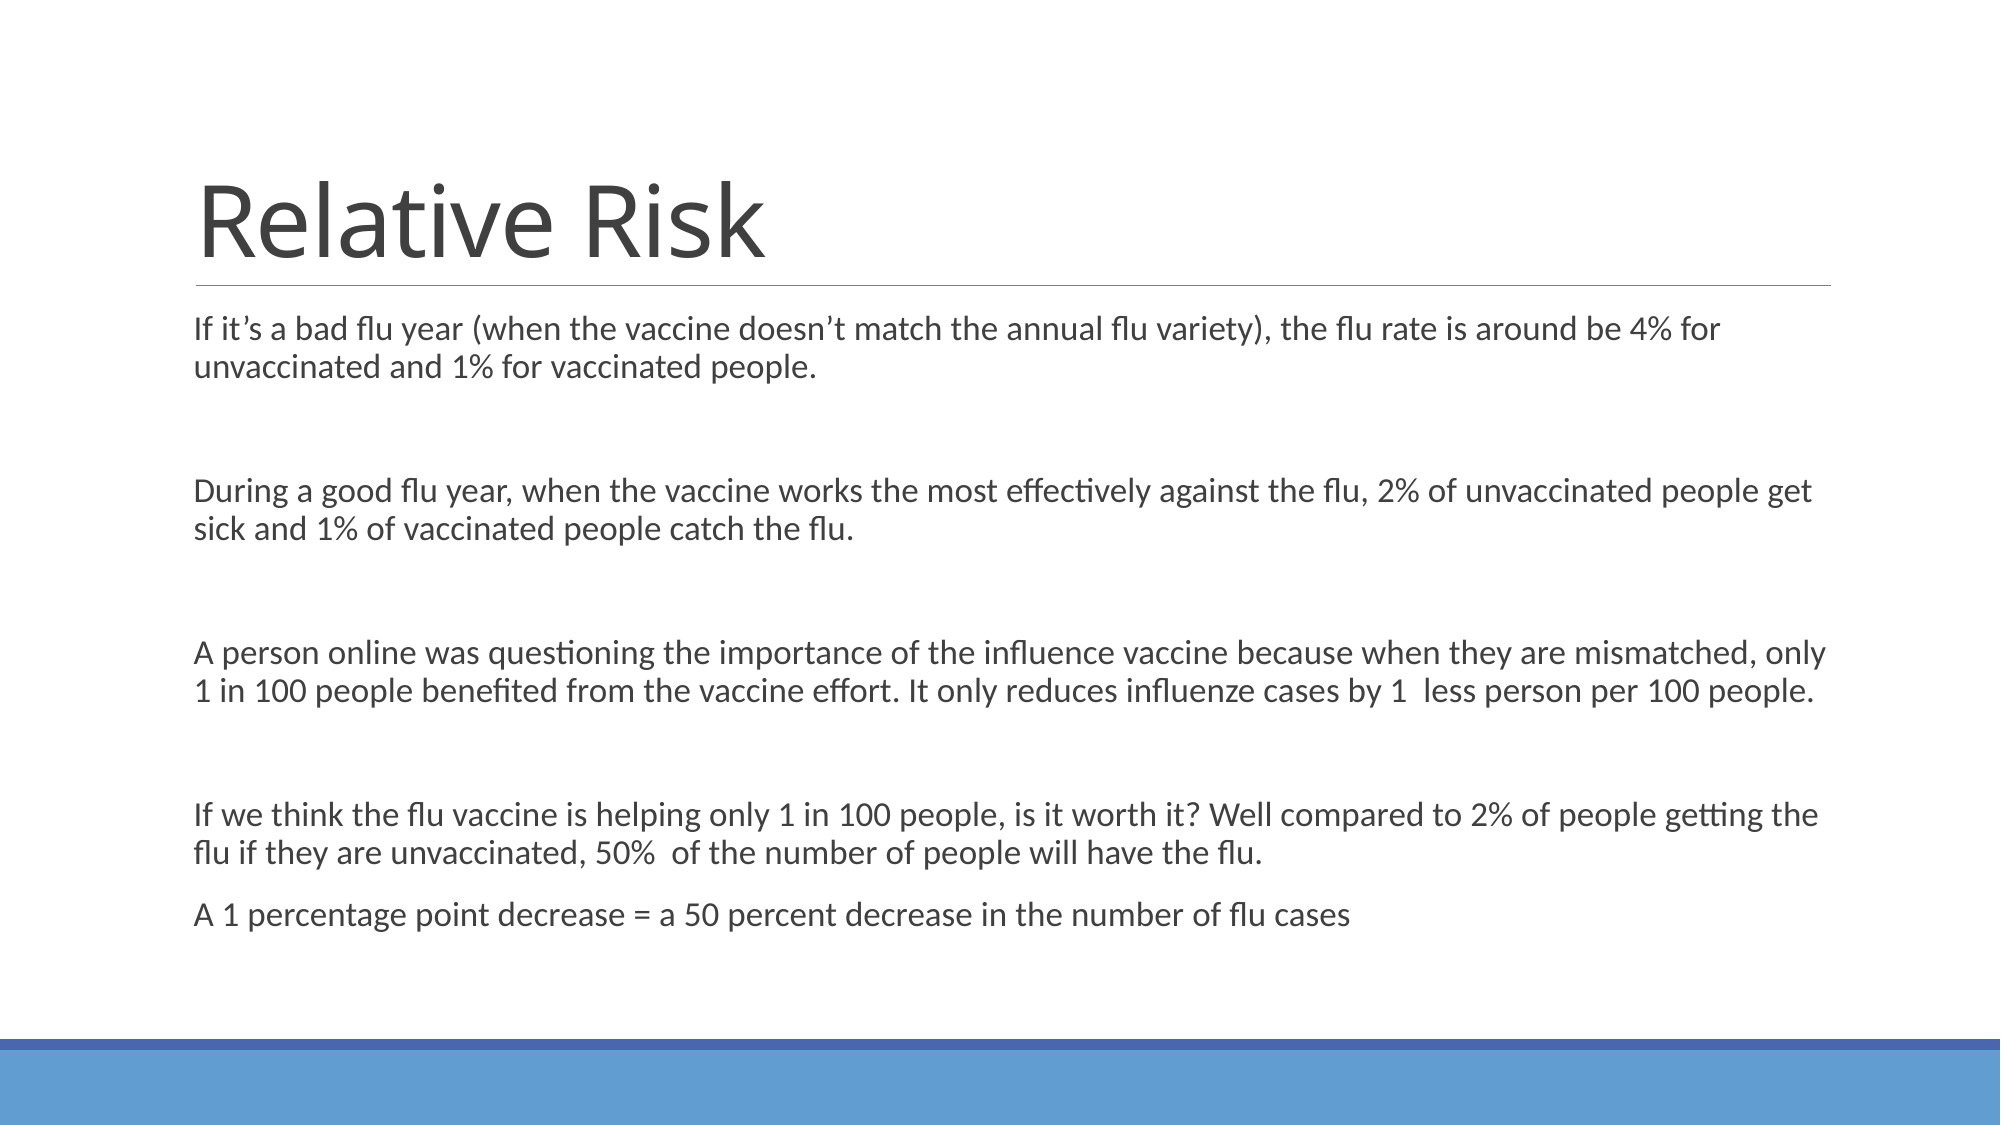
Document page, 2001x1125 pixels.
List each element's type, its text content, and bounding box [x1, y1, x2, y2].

title Relative Risk [180, 47, 1830, 285]
list If it’s a bad flu year (when the vaccine doesn’t match the annual flu variety), the flu rate is around be 4% for unvaccinated and 1% for vaccinated people. During a good flu year, when the vaccine works the most effectively against the flu, 2% of unvaccinated people get sick and 1% of vaccinated people catch the flu. A person online was questioning the importance of the influence vaccine because when they are mismatched, only 1 in 100 people benefited from the vaccine effort. It only reduces influenze cases by 1 less person per 100 people. If we think the flu vaccine is helping only 1 in 100 people, is it worth it? Well compared to 2% of people getting the flu if they are unvaccinated, 50% of the number of people will have the flu. A 1 percentage point decrease = a 50 percent decrease in the number of flu cases [180, 302, 1830, 963]
